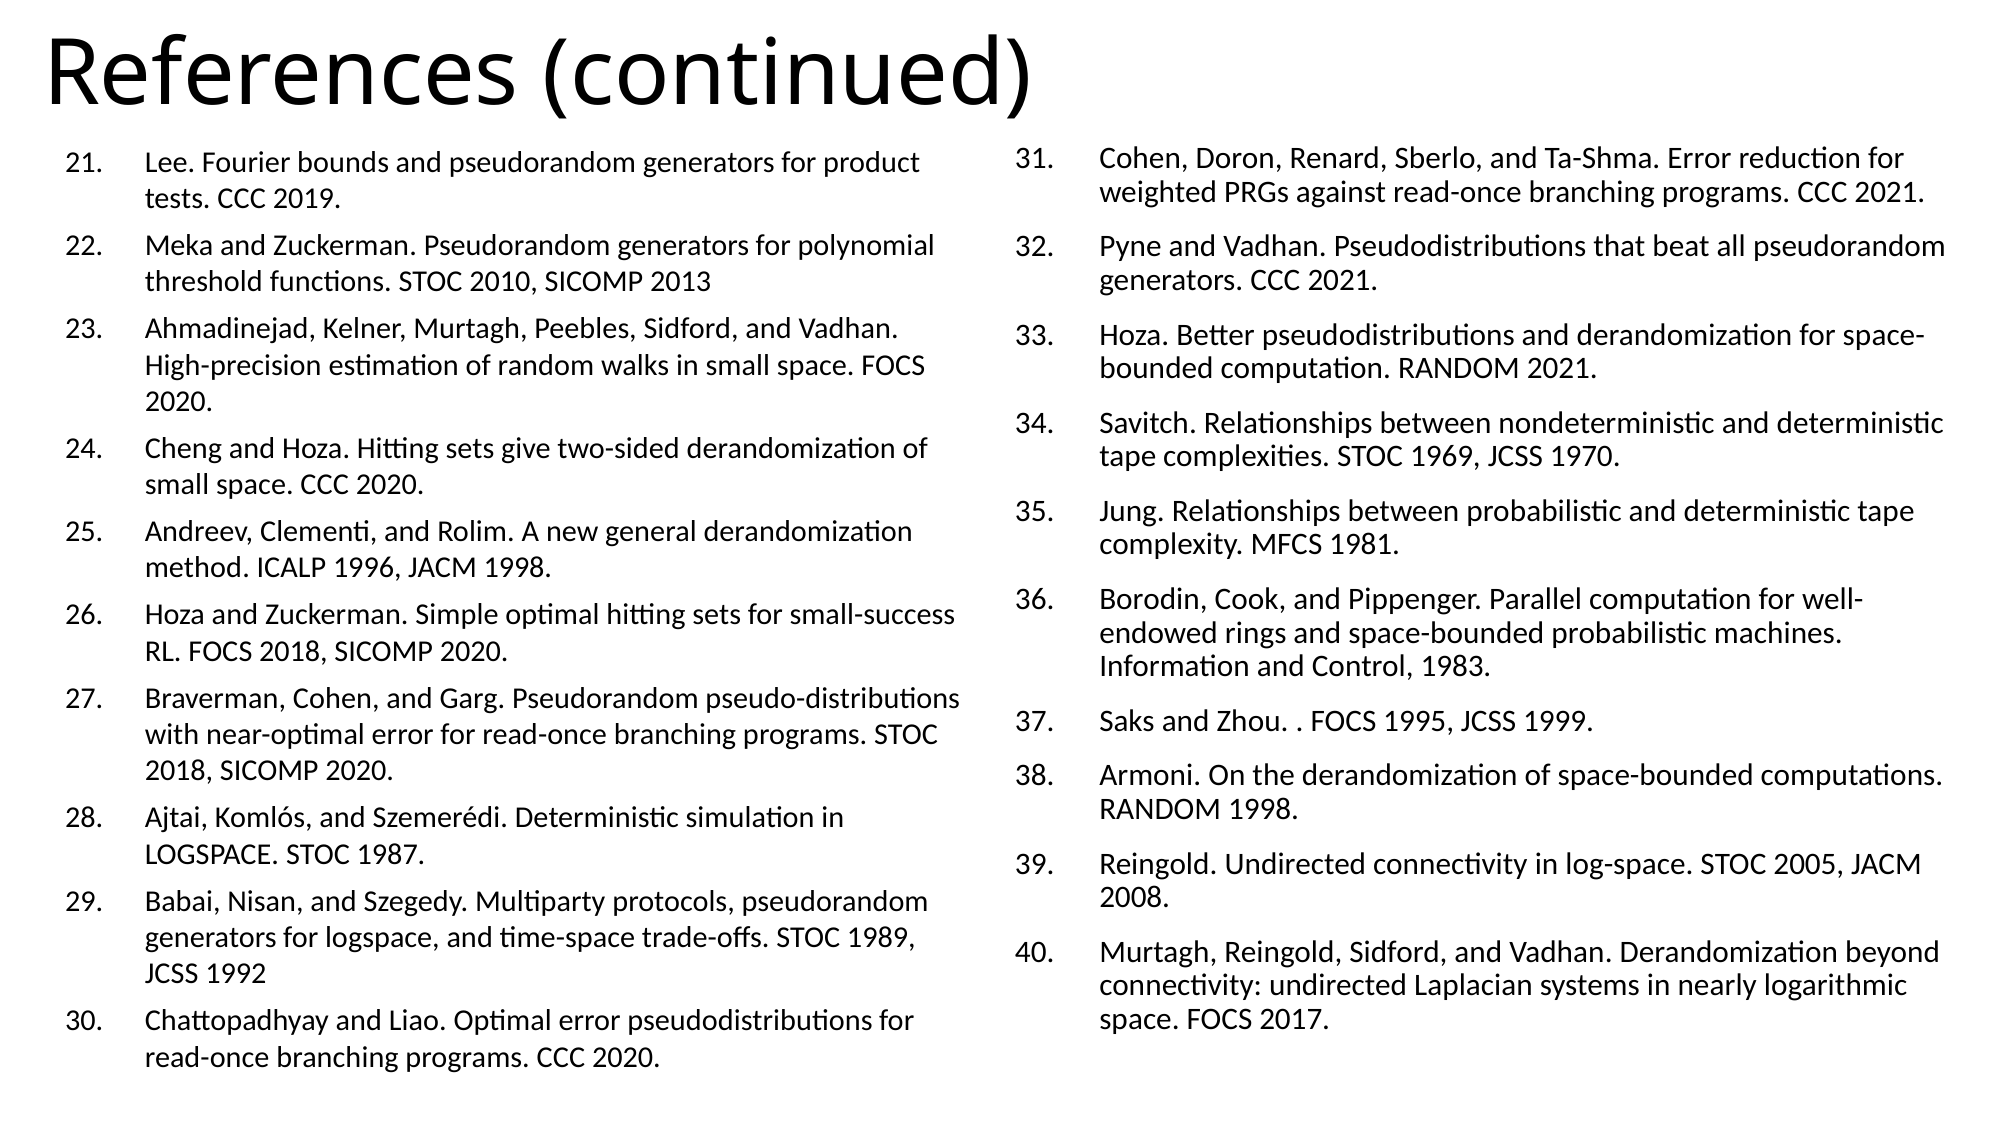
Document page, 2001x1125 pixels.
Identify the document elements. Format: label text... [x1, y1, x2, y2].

title References (continued) [28, 0, 1754, 184]
list Lee. Fourier bounds and pseudorandom generators for product tests. CCC 2019. Meka and Zuckerman. Pseudorandom generators for polynomial threshold functions. STOC 2010, SICOMP 2013 Ahmadinejad, Kelner, Murtagh, Peebles, Sidford, and Vadhan. High-precision estimation of random walks in small space. FOCS 2020. Cheng and Hoza. Hitting sets give two-sided derandomization of small space. CCC 2020. Andreev, Clementi, and Rolim. A new general derandomization method. ICALP 1996, JACM 1998. Hoza and Zuckerman. Simple optimal hitting sets for small-success RL. FOCS 2018, SICOMP 2020. Braverman, Cohen, and Garg. Pseudorandom pseudo-distributions with near-optimal error for read-once branching programs. STOC 2018, SICOMP 2020. Ajtai, Komlós, and Szemerédi. Deterministic simulation in LOGSPACE. STOC 1987. Babai, Nisan, and Szegedy. Multiparty protocols, pseudorandom generators for logspace, and time-space trade-offs. STOC 1989, JCSS 1992 Chattopadhyay and Liao. Optimal error pseudodistributions for read-once branching programs. CCC 2020. [50, 134, 985, 1091]
